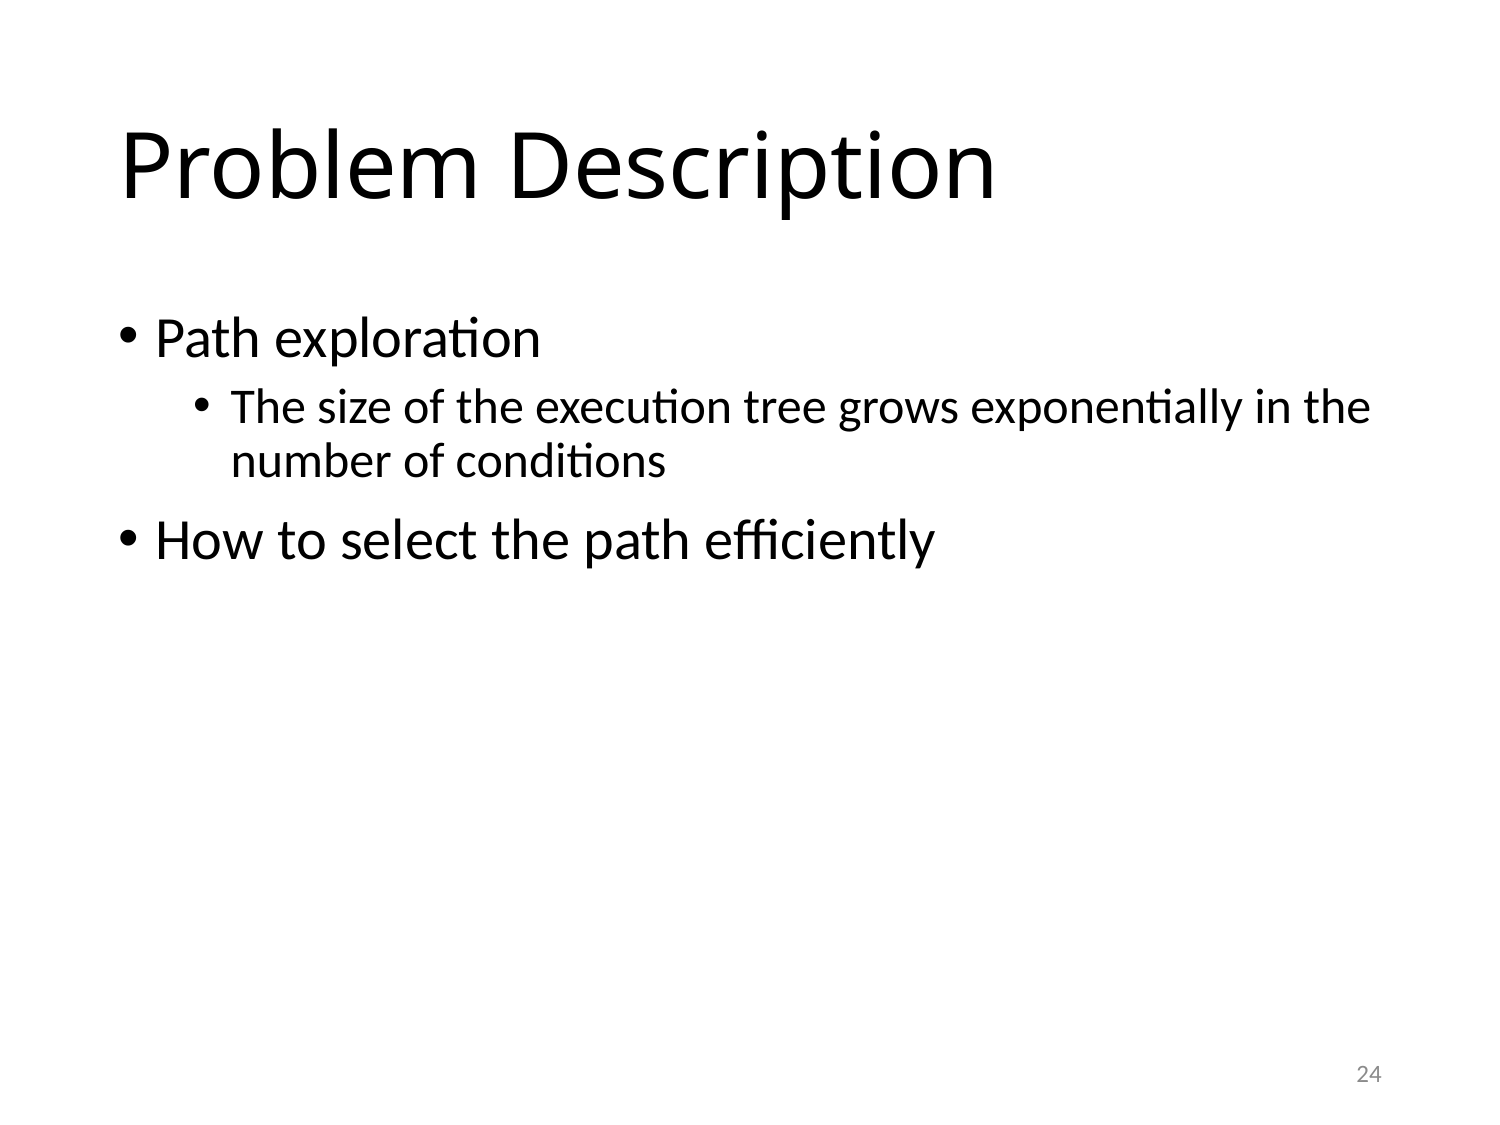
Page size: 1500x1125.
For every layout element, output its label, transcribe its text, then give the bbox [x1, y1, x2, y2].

title Problem Description [103, 59, 1397, 278]
slide_number 24 [1059, 1042, 1397, 1103]
list Path exploration The size of the execution tree grows exponentially in the number of conditions How to select the path efficiently [103, 299, 1397, 1014]
